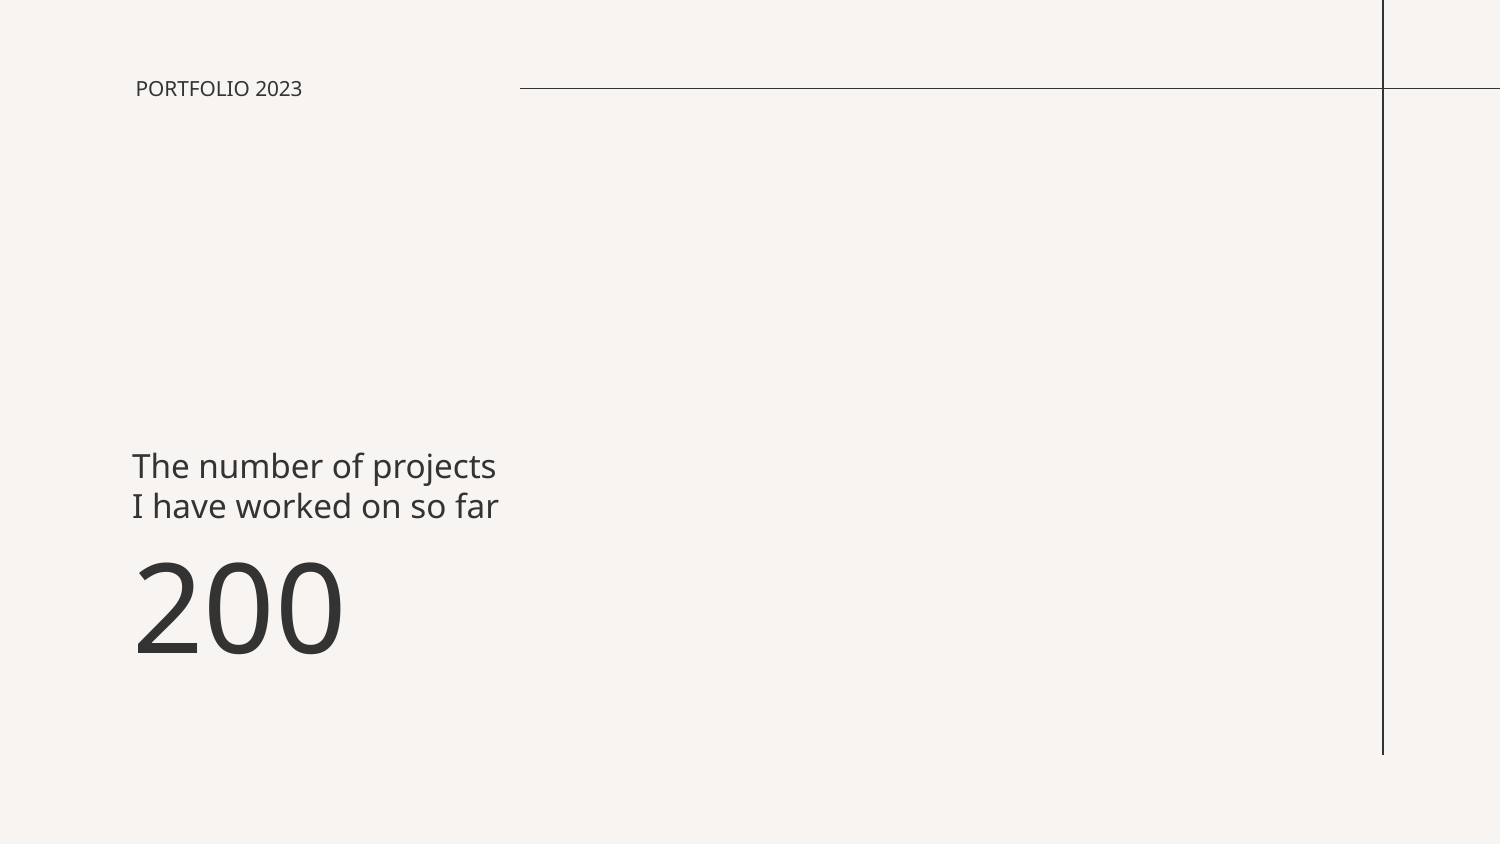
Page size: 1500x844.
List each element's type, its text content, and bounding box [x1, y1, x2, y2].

subtitle The number of projects I have worked on so far [116, 430, 522, 539]
text_box PORTFOLIO 2023 [120, 60, 400, 117]
title 200 [116, 559, 522, 694]
